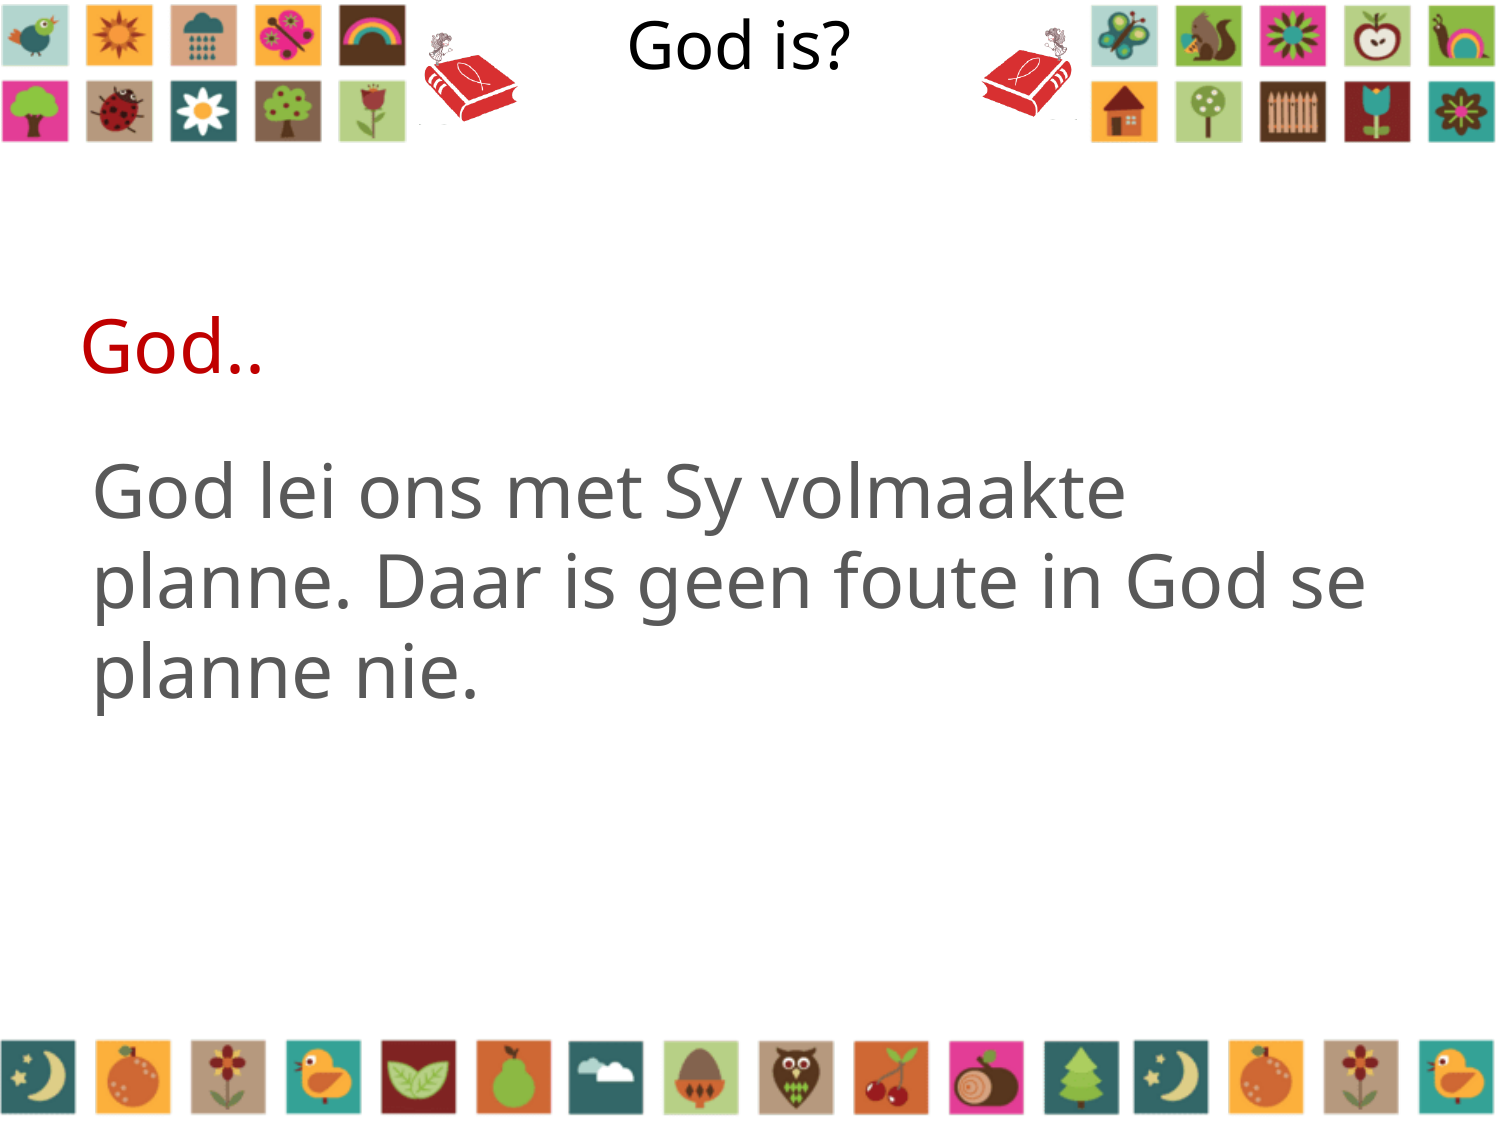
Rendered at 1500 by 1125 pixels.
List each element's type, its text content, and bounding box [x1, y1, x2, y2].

picture [950, 3, 1500, 150]
text_box God is? [414, 0, 1080, 91]
picture [0, 3, 550, 150]
text_box God.. [64, 290, 1412, 396]
text_box God lei ons met Sy volmaakte planne. Daar is geen foute in God se planne nie. [76, 436, 1424, 722]
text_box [0, 1028, 1500, 1118]
